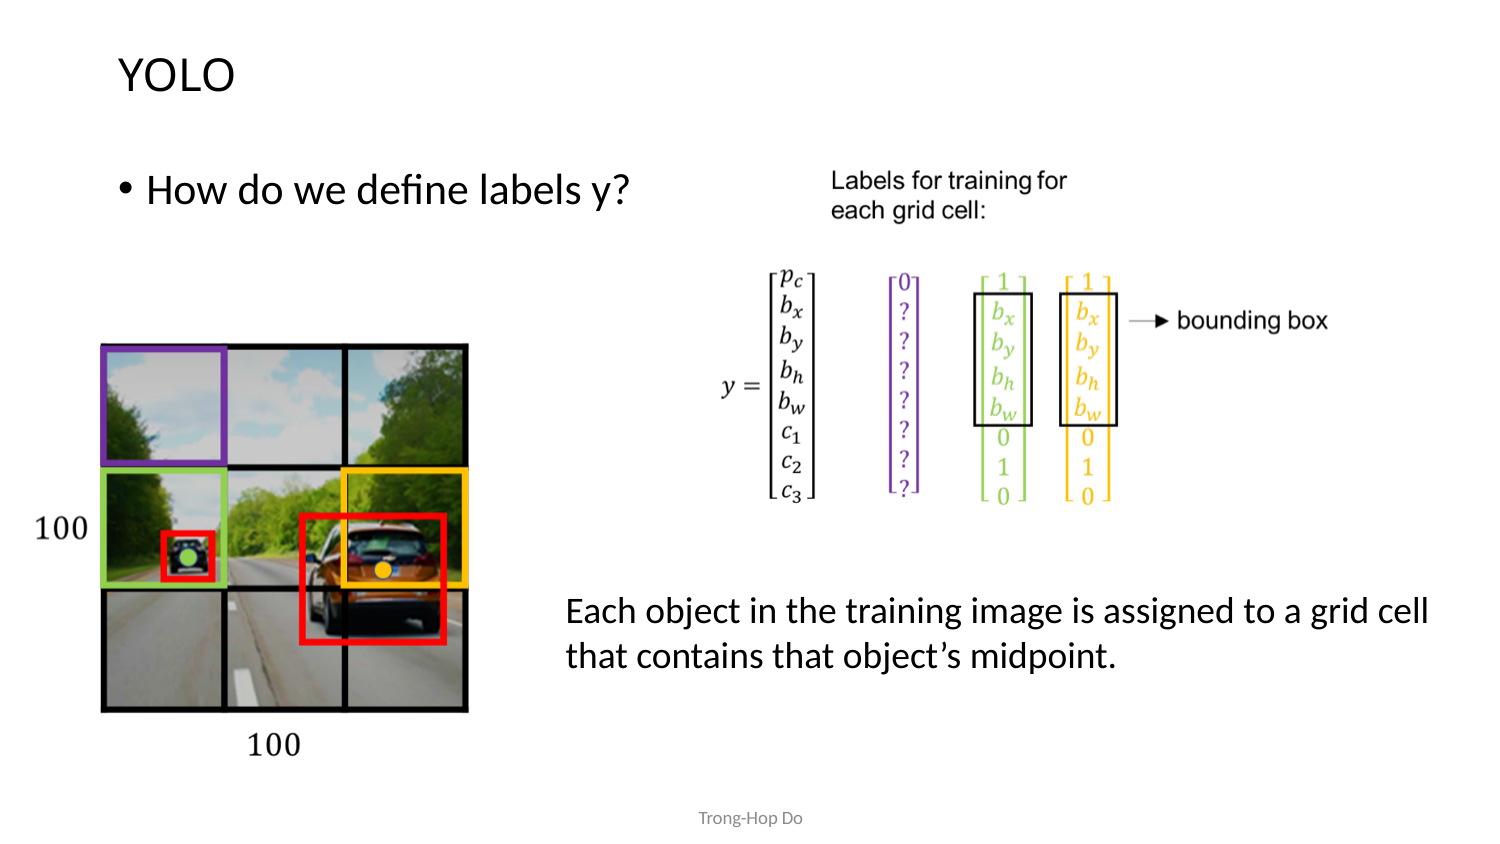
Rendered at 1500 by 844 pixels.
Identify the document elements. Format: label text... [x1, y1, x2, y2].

picture [2, 296, 490, 774]
list How do we define labels y? [103, 159, 1397, 760]
text_box Each object in the training image is assigned to a grid cell that contains that object’s midpoint. [550, 578, 1500, 684]
picture [702, 156, 1350, 514]
title YOLO [103, 44, 1397, 110]
footer Trong-Hop Do [496, 782, 1004, 827]
